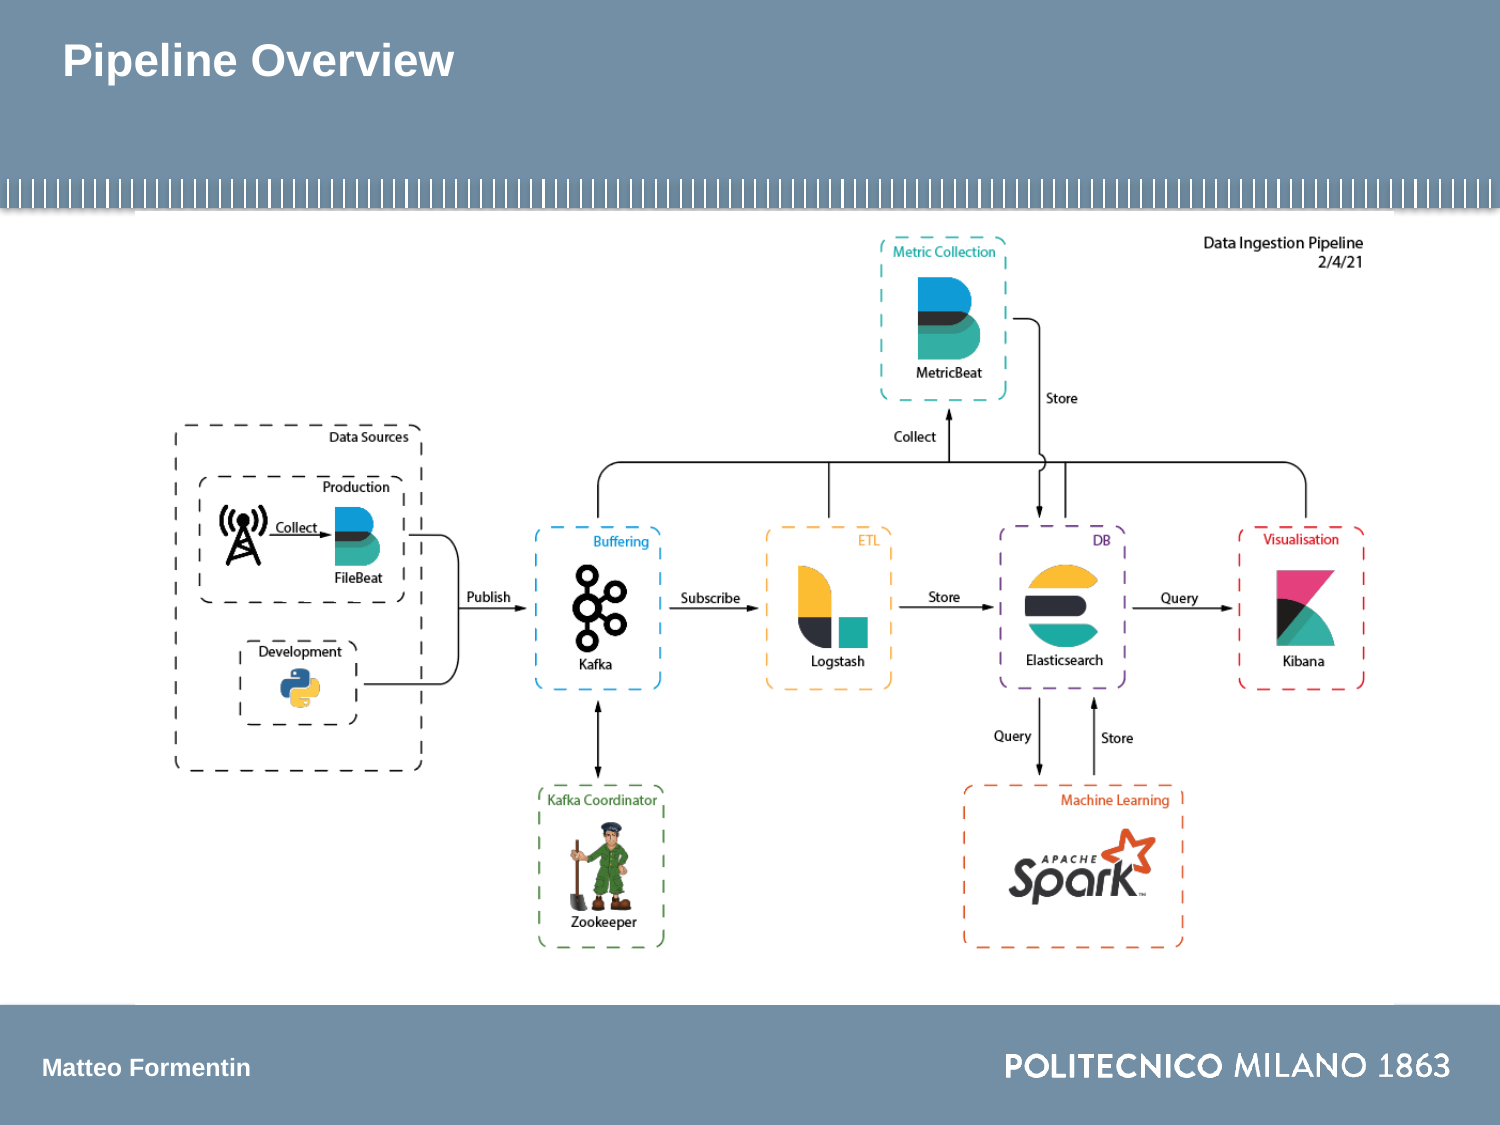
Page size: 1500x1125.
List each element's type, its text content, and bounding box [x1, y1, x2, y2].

picture [135, 211, 1394, 1006]
picture [999, 1041, 1456, 1089]
title Pipeline Overview [47, 22, 1455, 161]
